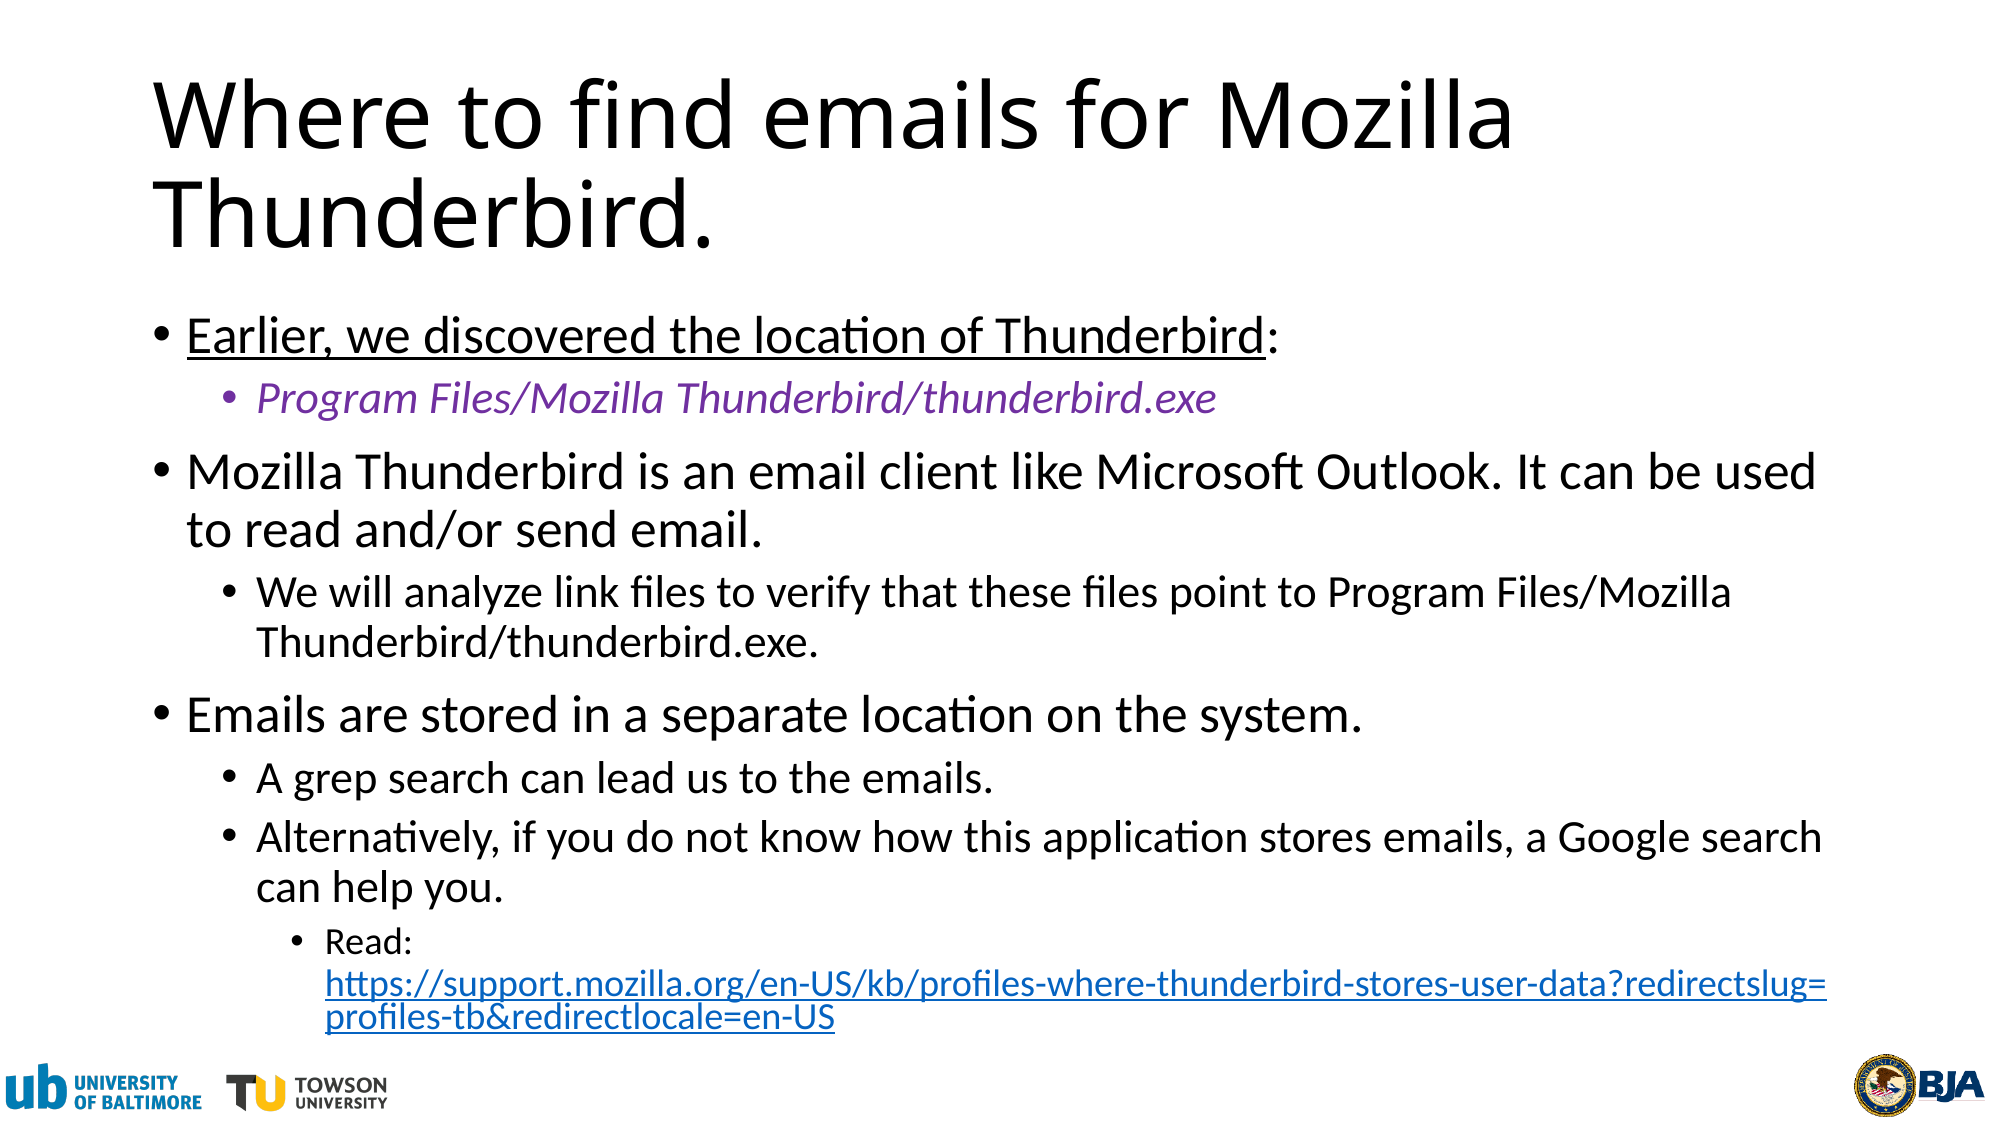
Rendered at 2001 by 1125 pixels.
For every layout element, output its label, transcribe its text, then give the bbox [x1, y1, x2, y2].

picture [0, 1031, 407, 1125]
title Where to find emails for Mozilla Thunderbird. [137, 59, 1863, 278]
picture [1854, 1054, 1986, 1117]
list Earlier, we discovered the location of Thunderbird: Program Files/Mozilla Thunderbird/thunderbird.exe Mozilla Thunderbird is an email client like Microsoft Outlook. It can be used to read and/or send email. We will analyze link files to verify that these files point to Program Files/Mozilla Thunderbird/thunderbird.exe. Emails are stored in a separate location on the system. A grep search can lead us to the emails. Alternatively, if you do not know how this application stores emails, a Google search can help you. Read: https://support.mozilla.org/en-US/kb/profiles-where-thunderbird-stores-user-data?redirectslug=profiles-tb&redirectlocale=en-US [137, 299, 1863, 1014]
